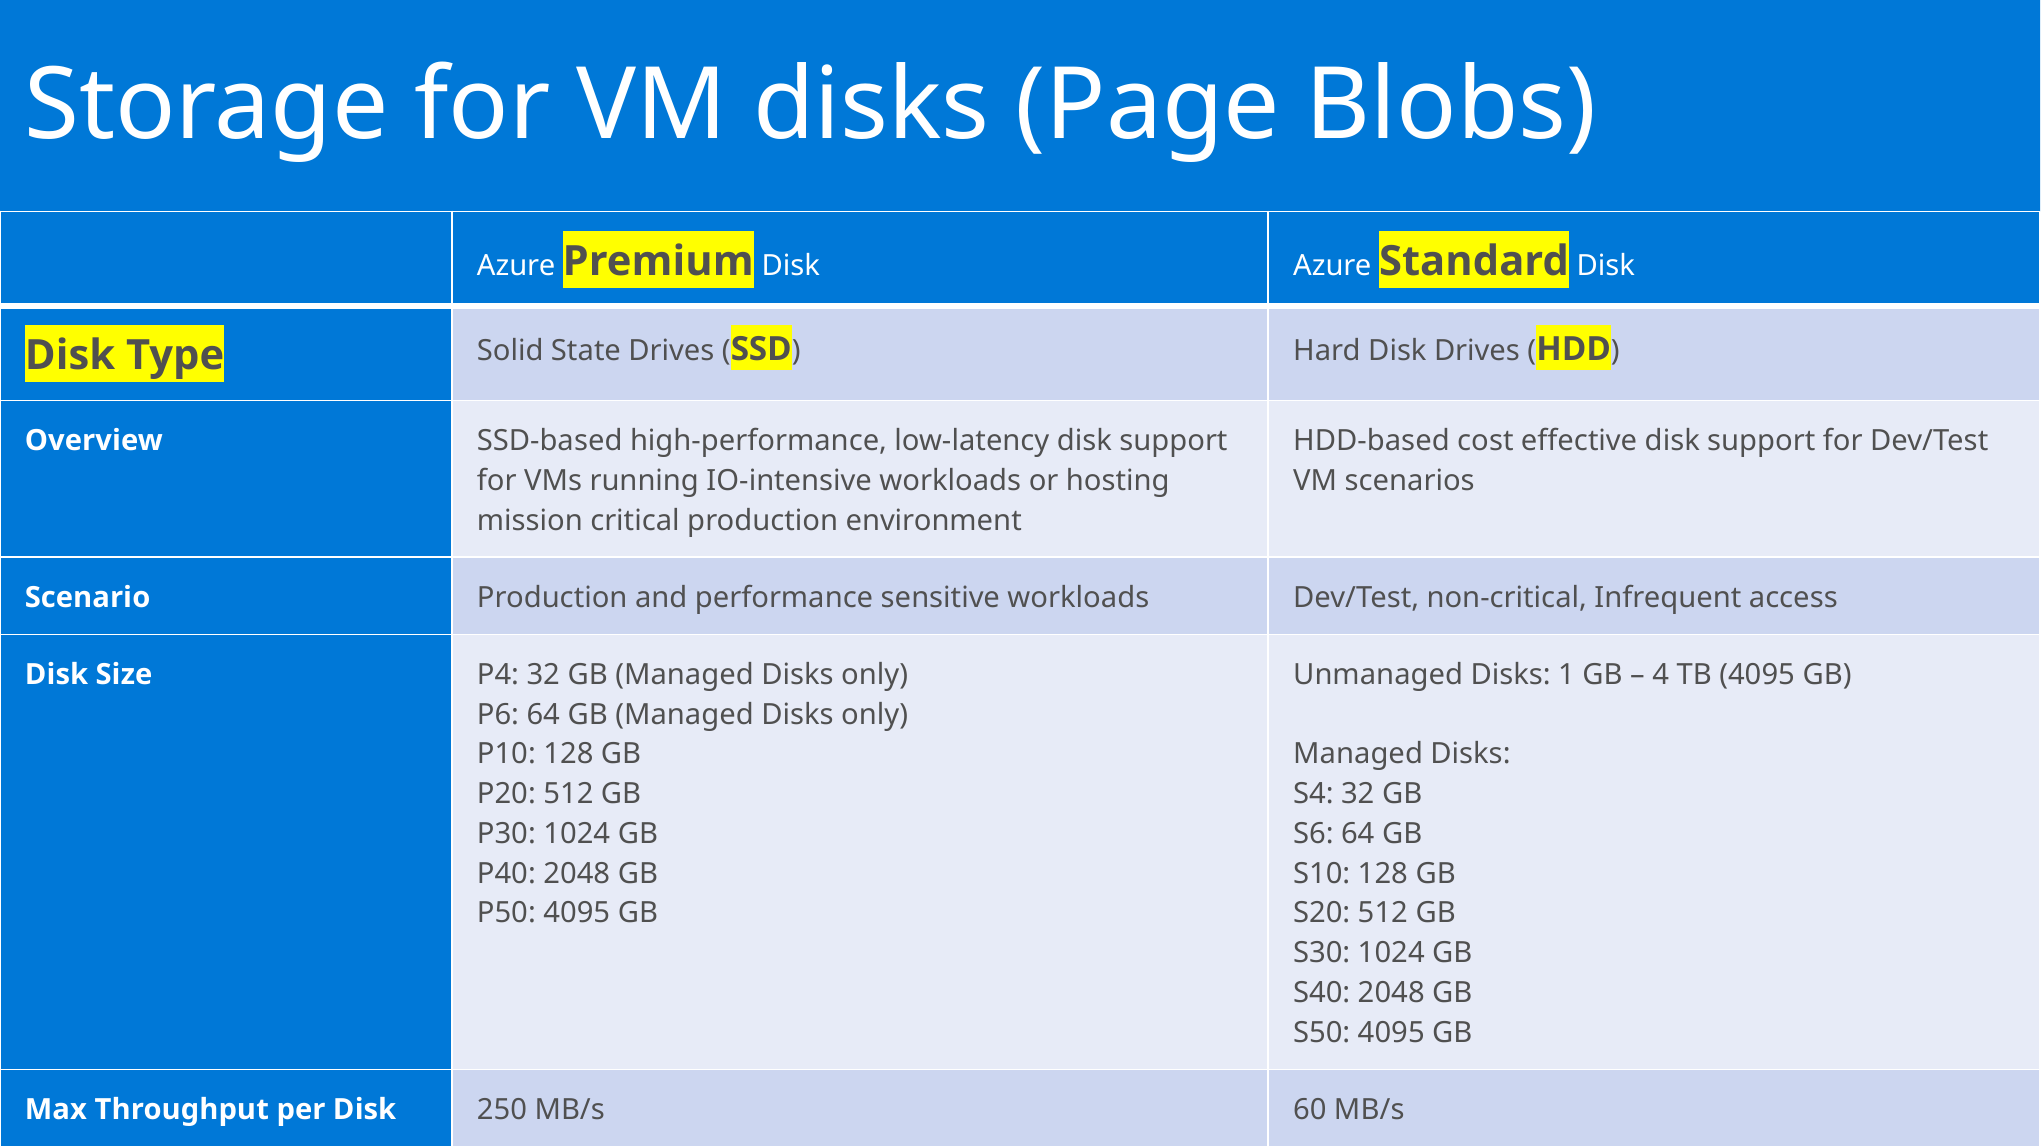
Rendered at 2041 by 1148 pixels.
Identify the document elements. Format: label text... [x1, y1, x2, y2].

table_cell Disk Type [1, 309, 451, 400]
table_cell SSD-based high-performance, low-latency disk support for VMs running IO-intensive workloads or hosting mission critical production environment [453, 401, 1267, 556]
table_cell Scenario [1, 558, 451, 634]
table_cell Production and performance sensitive workloads [453, 558, 1267, 634]
table_cell Max Throughput per Disk [1, 1070, 451, 1146]
table_cell Hard Disk Drives (HDD) [1269, 309, 2039, 400]
table_cell P4: 32 GB (Managed Disks only) P6: 64 GB (Managed Disks only) P10: 128 GB P20: 512 GB P30: 1024 GB P40: 2048 GB P50: 4095 GB [453, 635, 1267, 1069]
table_header Azure Premium Disk [453, 212, 1267, 303]
table_cell Unmanaged Disks: 1 GB – 4 TB (4095 GB) Managed Disks: S4: 32 GB S6: 64 GB S10: 128 GB S20: 512 GB S30: 1024 GB S40: 2048 GB S50: 4095 GB [1269, 635, 2039, 1069]
table_header Azure Standard Disk [1269, 212, 2039, 303]
table_cell Disk Size [1, 635, 451, 1069]
table_cell Solid State Drives (SSD) [453, 309, 1267, 400]
text_box Storage for VM disks (Page Blobs) [0, 0, 2041, 211]
table_header [1, 212, 451, 303]
table_cell 250 MB/s [453, 1070, 1267, 1146]
table_cell 60 MB/s [1269, 1070, 2039, 1146]
table_cell HDD-based cost effective disk support for Dev/Test VM scenarios [1269, 401, 2039, 556]
table_cell Overview [1, 401, 451, 556]
table_cell Dev/Test, non-critical, Infrequent access [1269, 558, 2039, 634]
